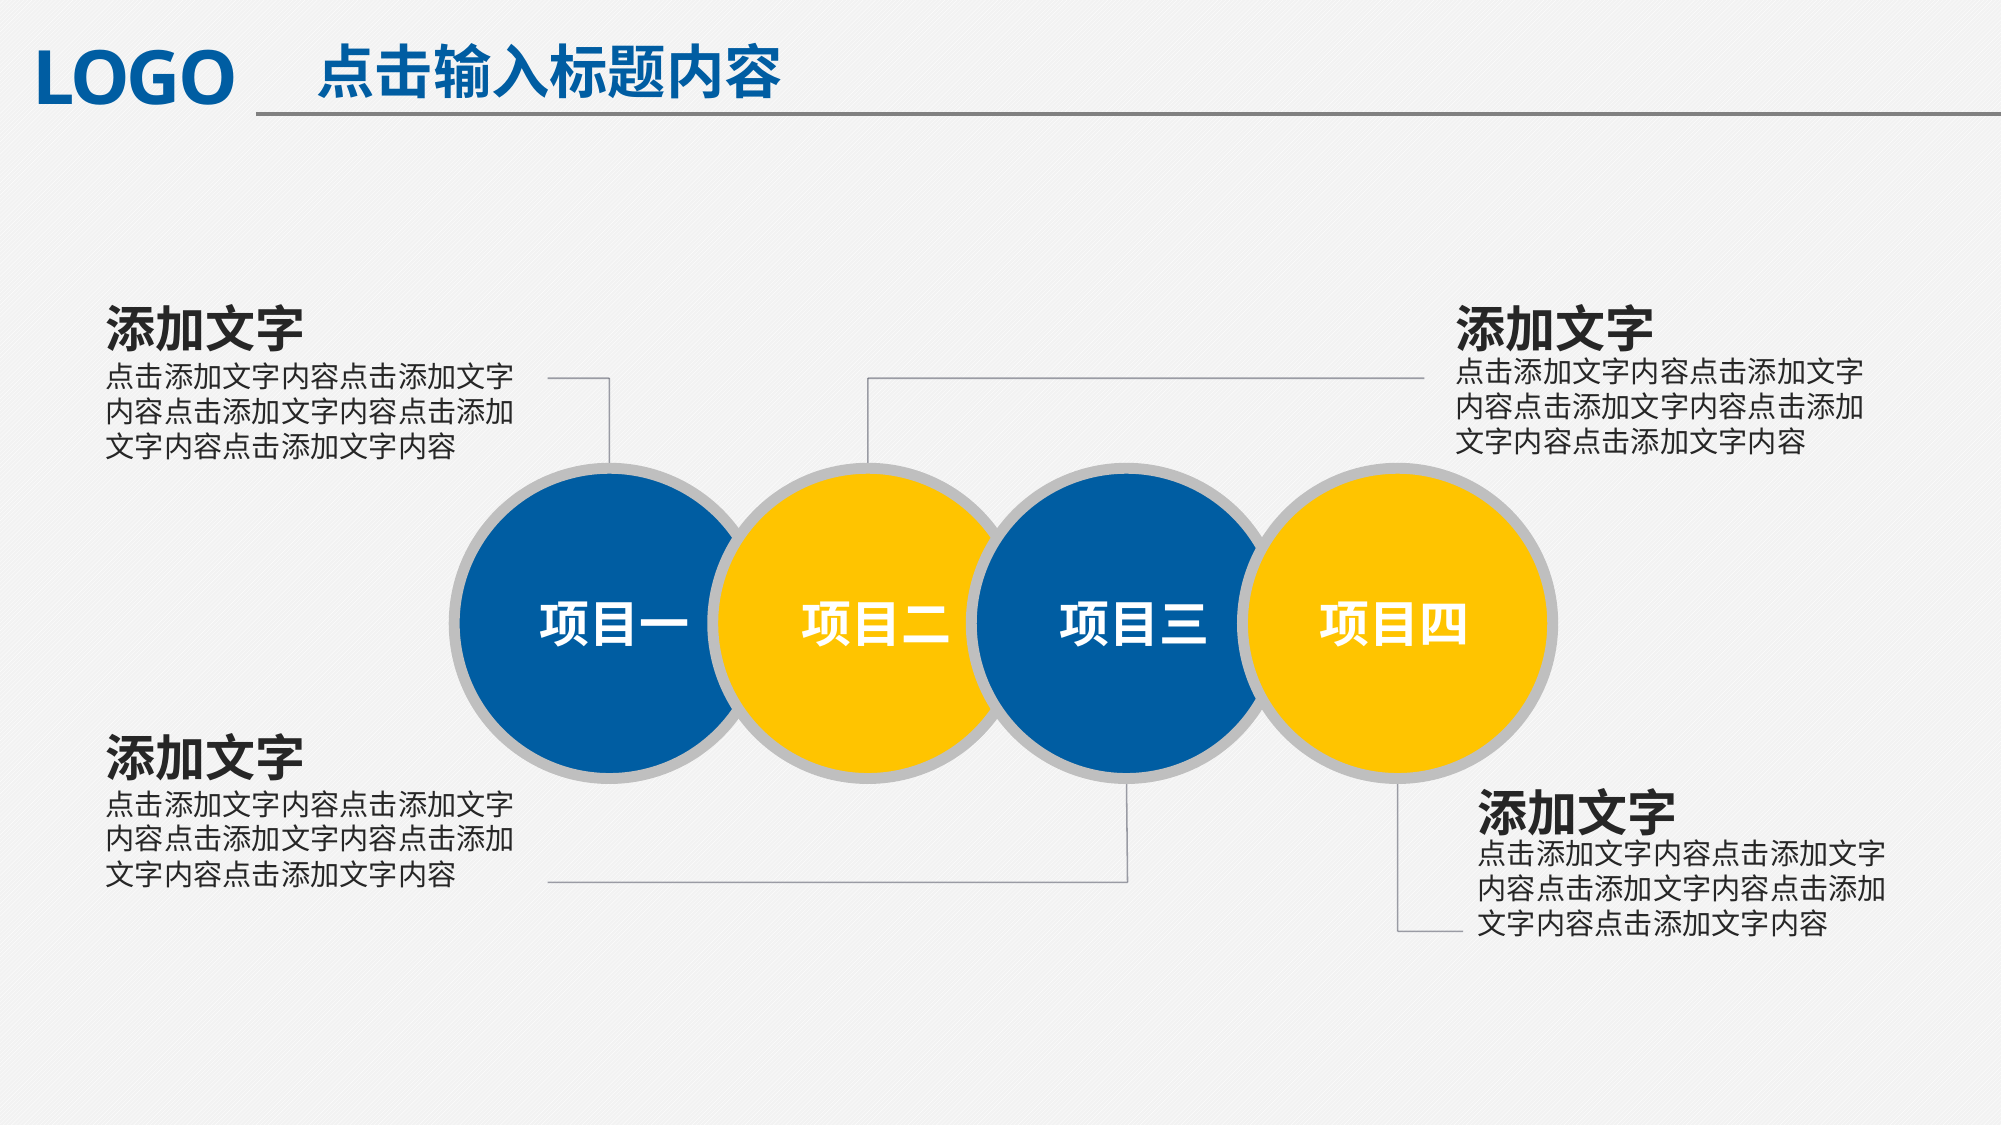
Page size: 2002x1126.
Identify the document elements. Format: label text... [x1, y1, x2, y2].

text_box 点击输入标题内容 [279, 27, 820, 113]
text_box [971, 467, 1241, 779]
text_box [90, 265, 548, 540]
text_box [1440, 265, 1898, 554]
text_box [1242, 467, 1553, 779]
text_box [90, 694, 548, 987]
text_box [453, 467, 711, 779]
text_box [1462, 750, 1921, 1036]
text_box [712, 467, 969, 779]
